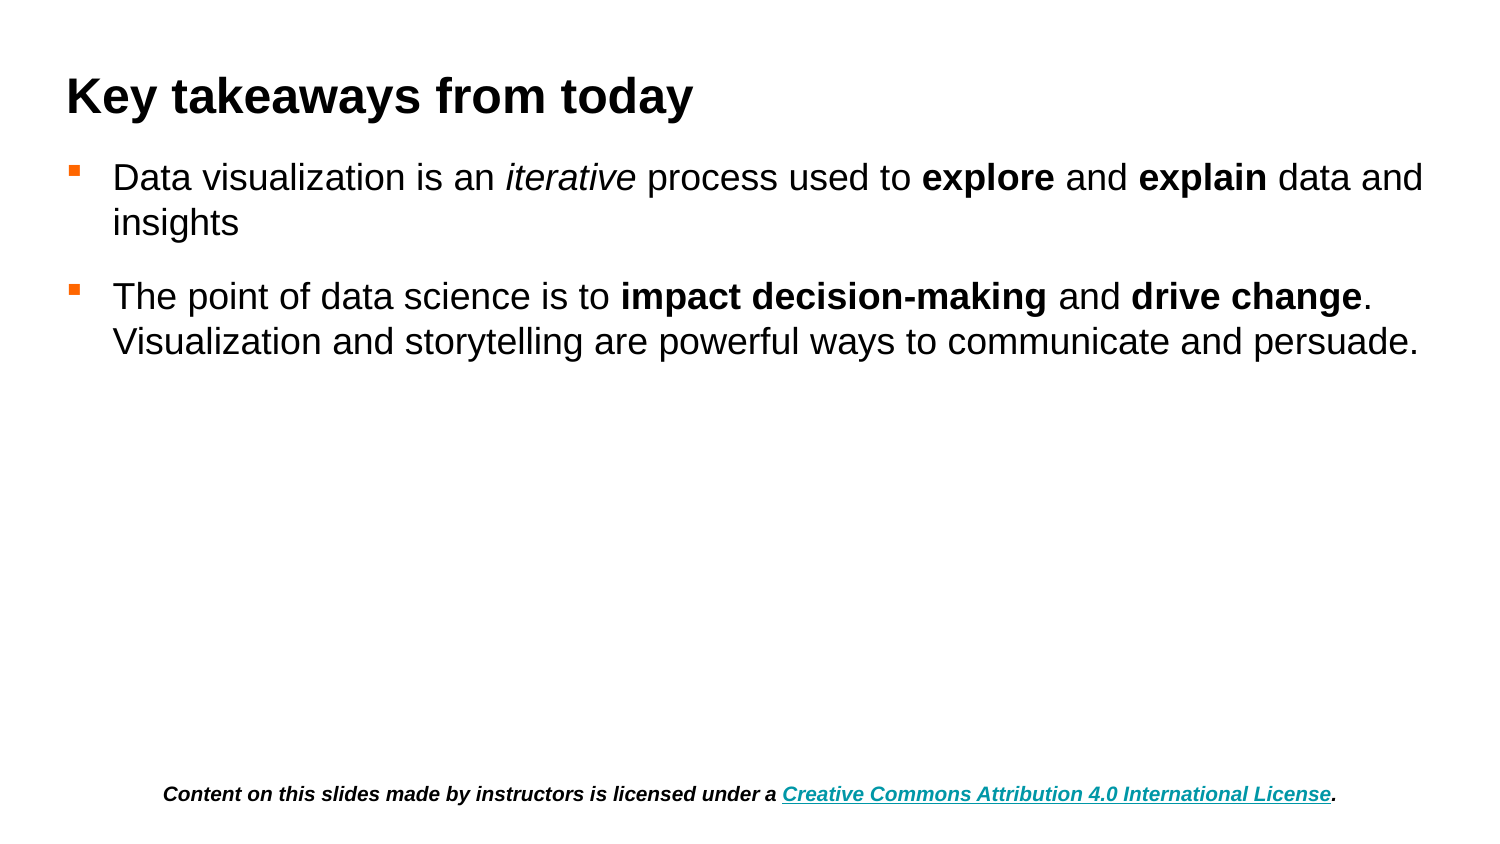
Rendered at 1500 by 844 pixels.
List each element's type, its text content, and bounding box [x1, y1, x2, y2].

title Key takeaways from today [51, 48, 1449, 143]
text_box Data visualization is an iterative process used to explore and explain data and insights The point of data science is to impact decision-making and drive change. Visualization and storytelling are powerful ways to communicate and persuade. [51, 145, 1471, 445]
